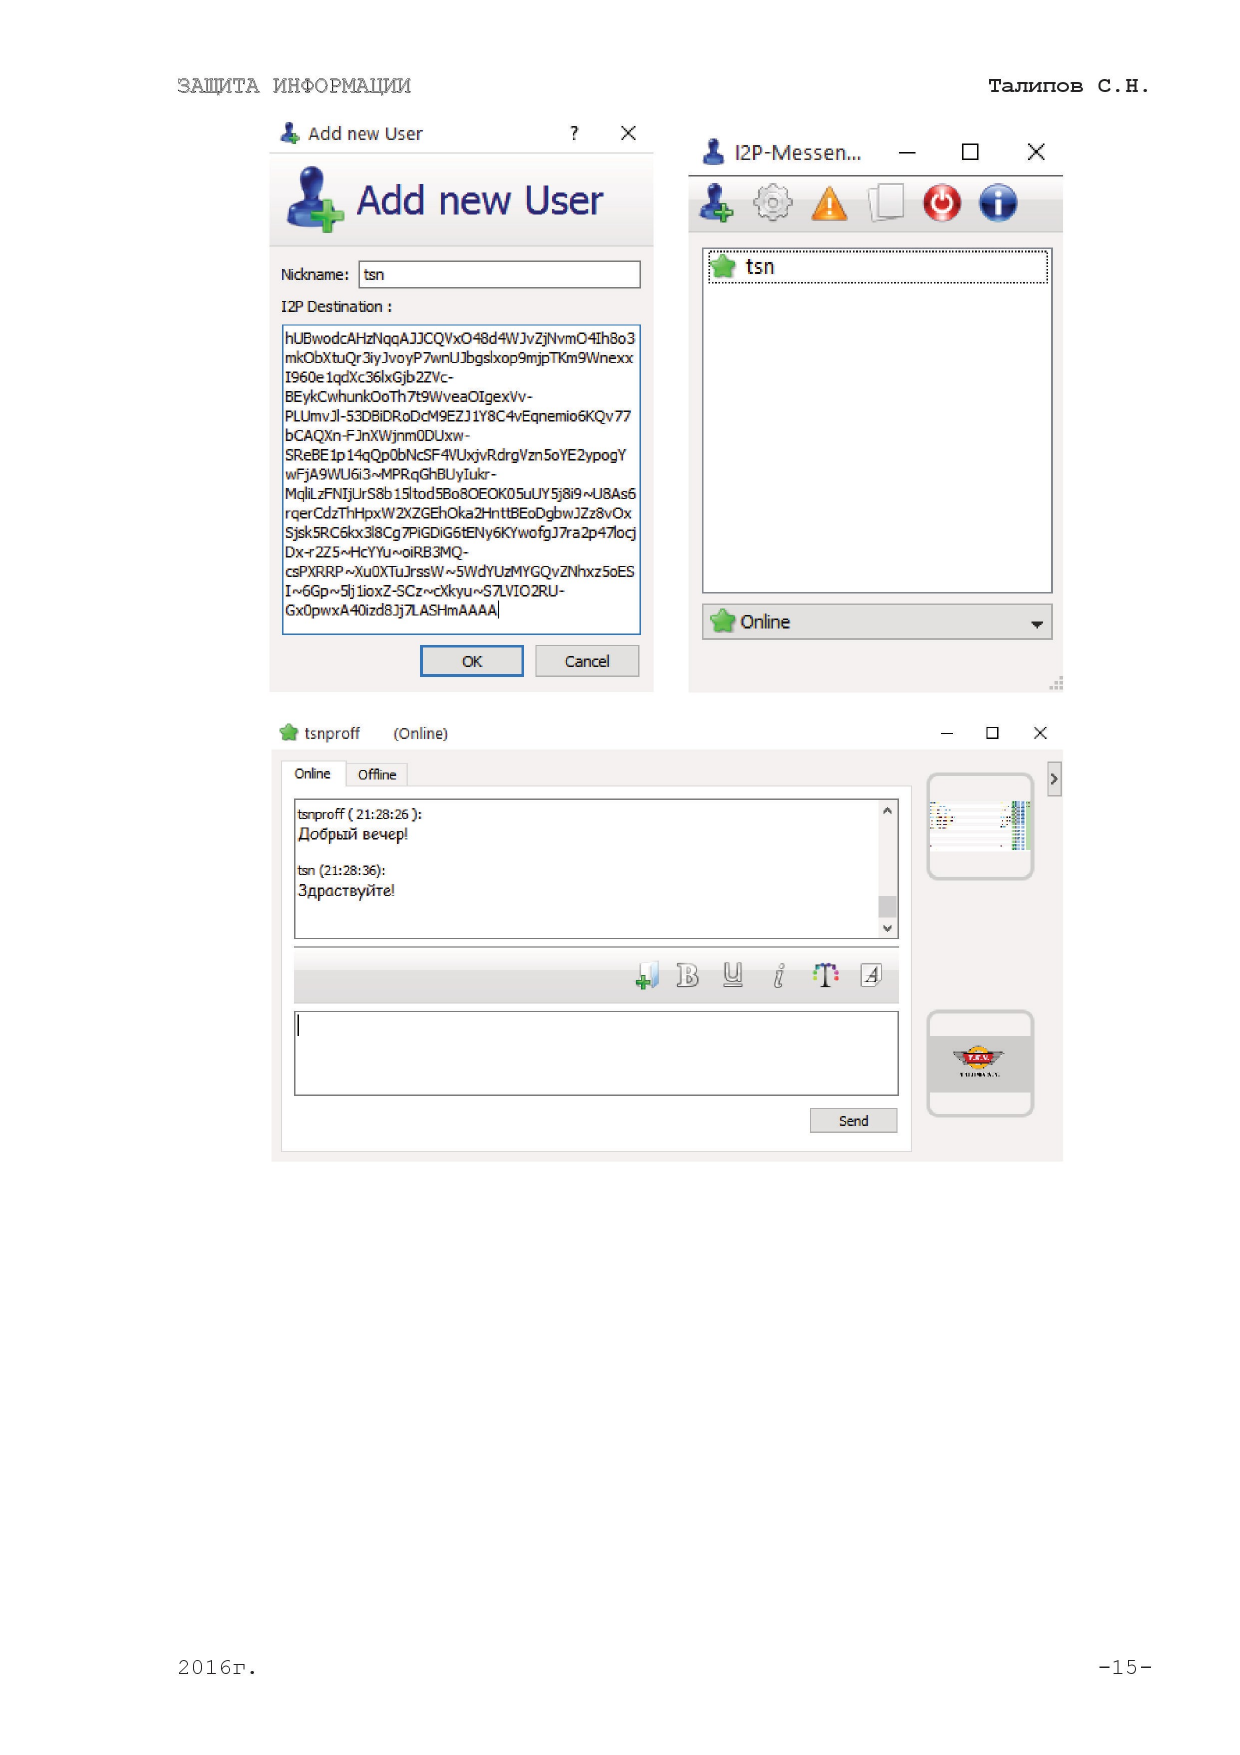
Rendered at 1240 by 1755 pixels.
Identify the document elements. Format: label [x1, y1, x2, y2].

text_box [0, 0, 1240, 1754]
